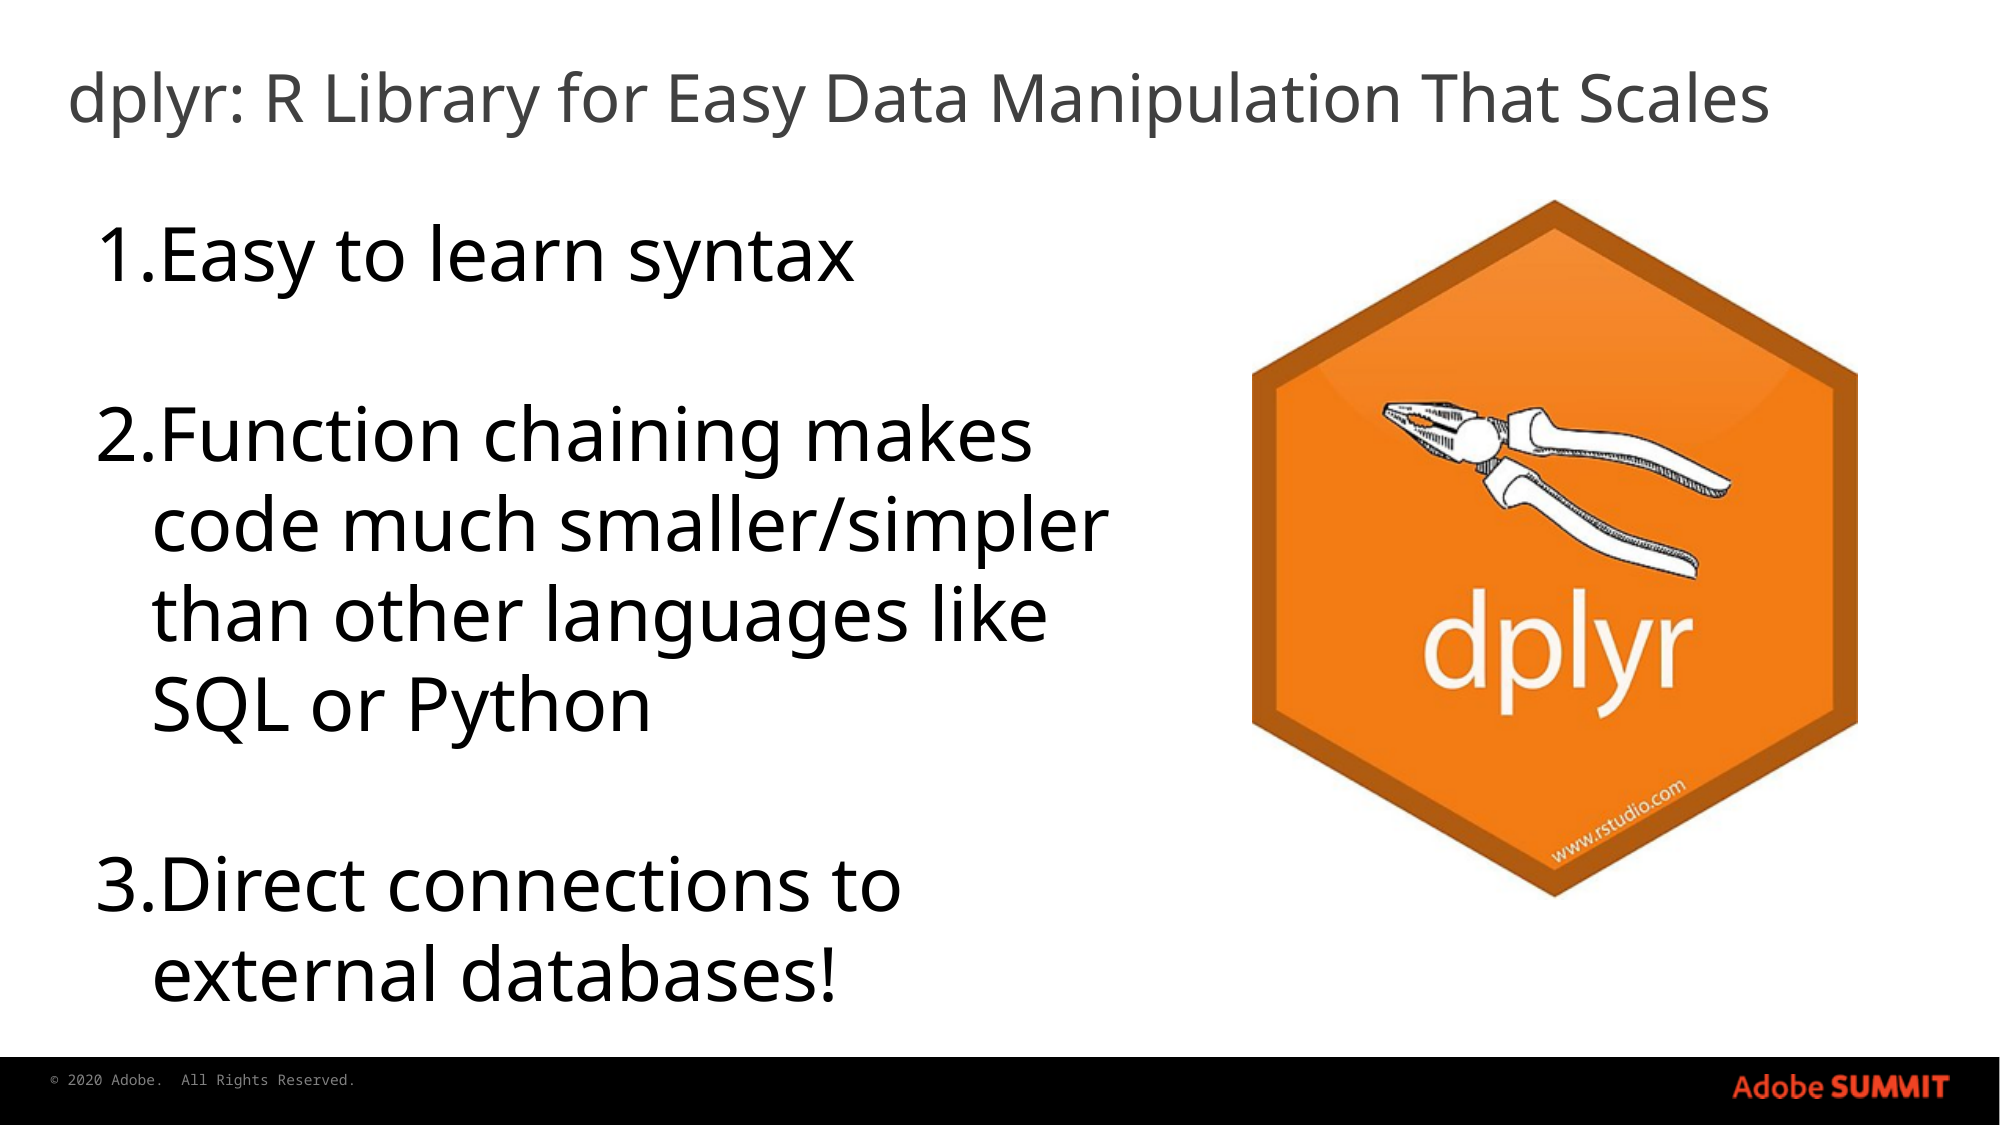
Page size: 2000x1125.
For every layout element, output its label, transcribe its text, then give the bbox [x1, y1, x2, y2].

picture [1732, 1074, 1950, 1099]
text_box Easy to learn syntax Function chaining makes code much smaller/simpler than other languages like SQL or Python Direct connections to external databases! [80, 199, 1197, 1025]
picture [1252, 198, 1859, 901]
title dplyr: R Library for Easy Data Manipulation That Scales [49, 47, 1950, 145]
